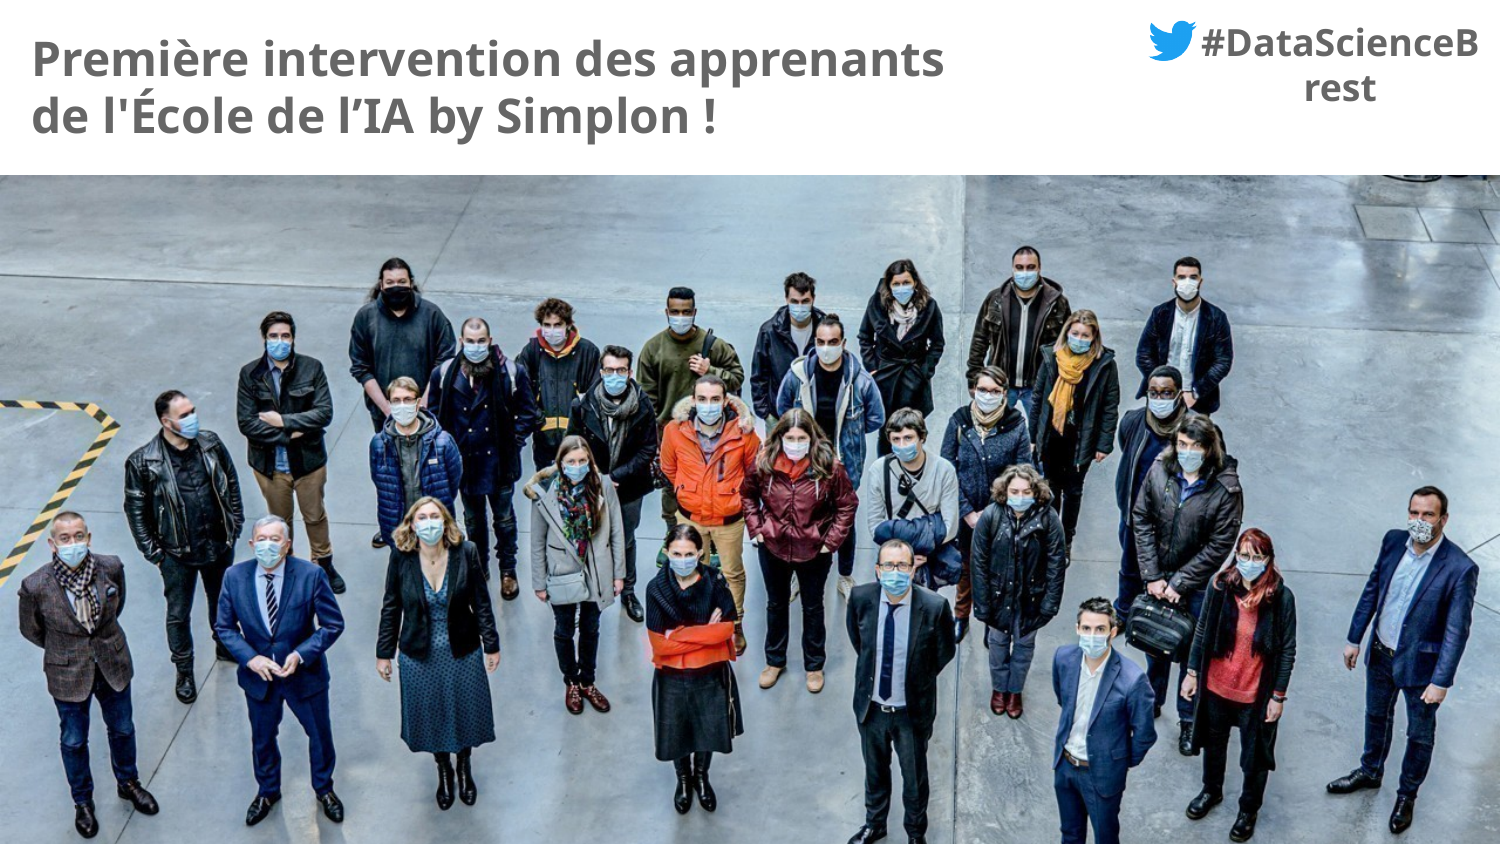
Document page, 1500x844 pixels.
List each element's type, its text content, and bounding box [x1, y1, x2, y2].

text_box #DataScienceBrest [1209, 3, 1500, 75]
text_box Première intervention des apprenants de l'École de l’IA by Simplon ! [16, 23, 979, 149]
picture [1135, 3, 1209, 77]
picture [0, 175, 1500, 844]
